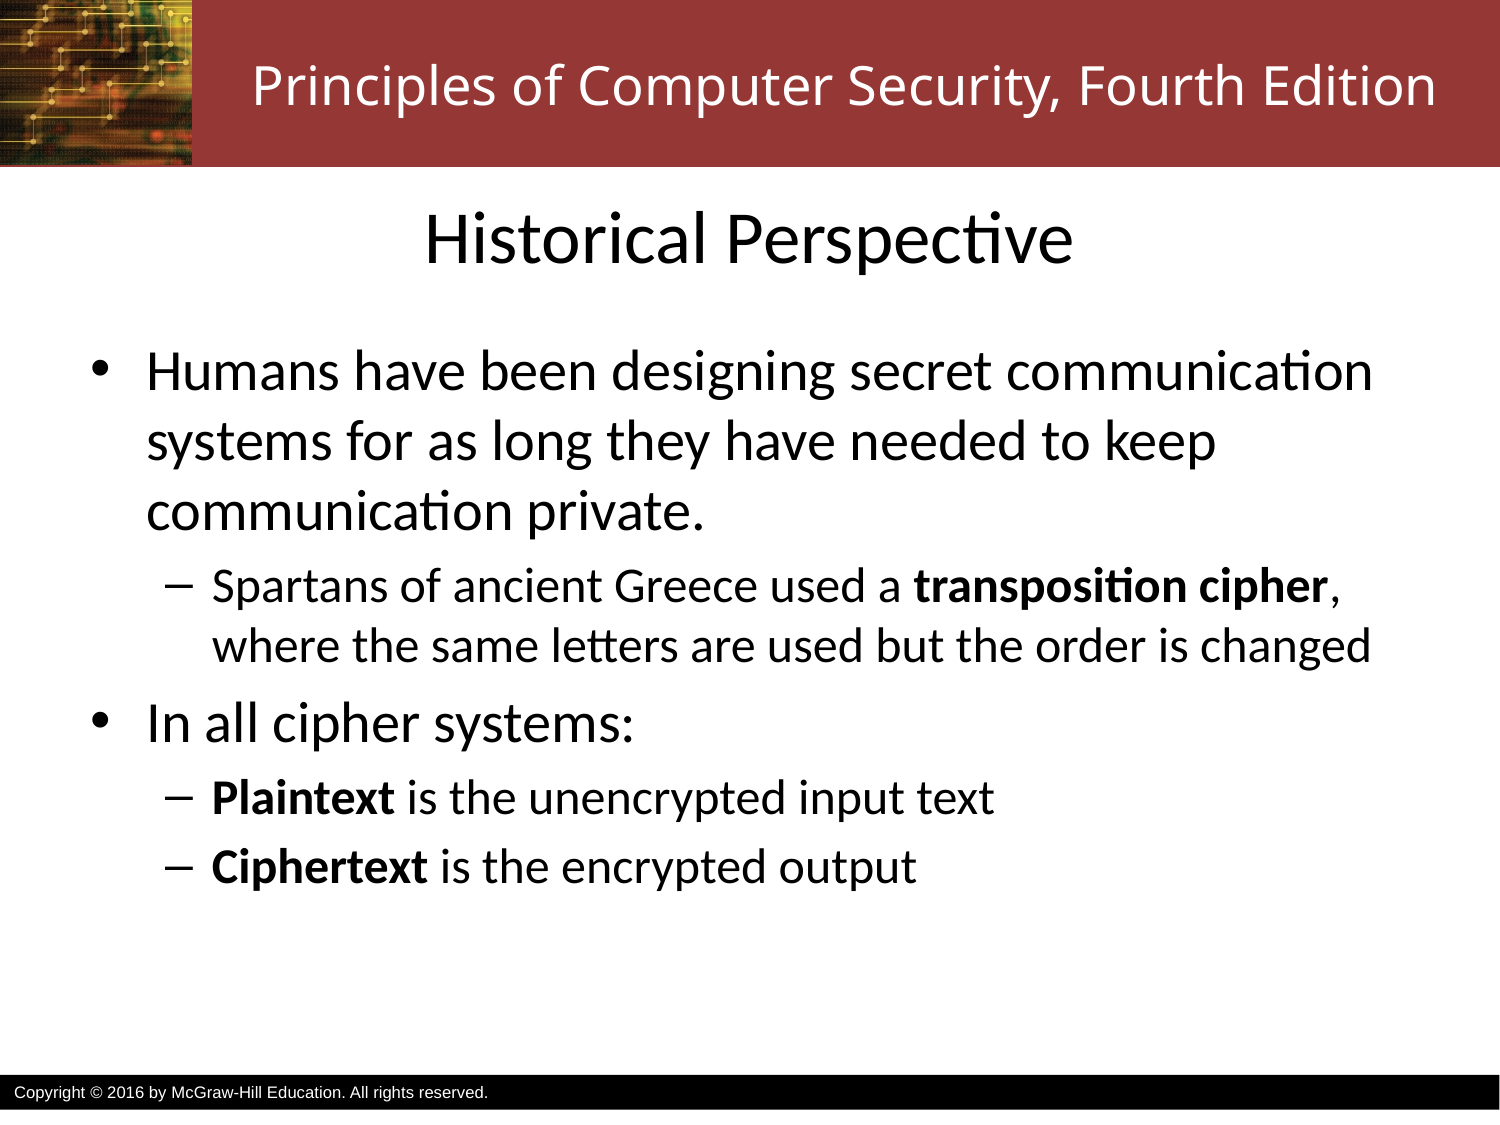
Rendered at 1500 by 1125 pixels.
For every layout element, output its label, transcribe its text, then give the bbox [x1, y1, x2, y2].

title Historical Perspective [75, 181, 1425, 324]
picture [0, 0, 192, 165]
list Humans have been designing secret communication systems for as long they have needed to keep communication private. Spartans of ancient Greece used a transposition cipher, where the same letters are used but the order is changed In all cipher systems: Plaintext is the unencrypted input text Ciphertext is the encrypted output [75, 324, 1425, 1005]
